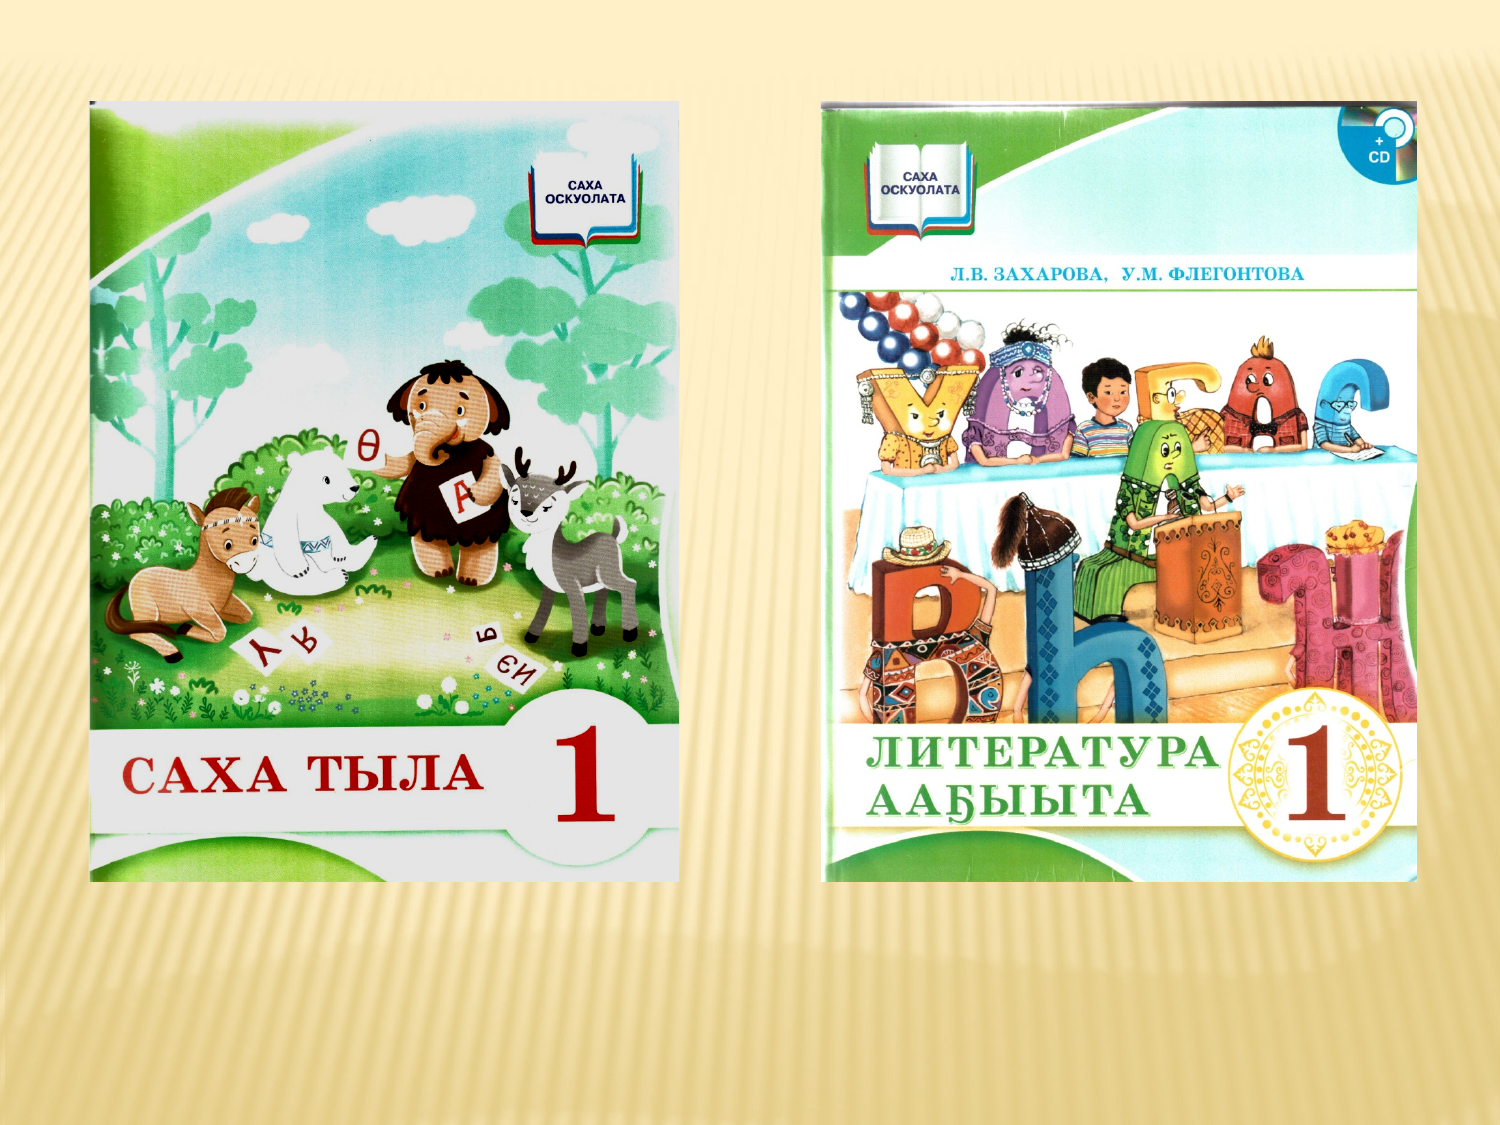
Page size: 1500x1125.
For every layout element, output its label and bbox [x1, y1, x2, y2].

picture [88, 101, 680, 882]
picture [1376, 138, 1382, 145]
picture [1369, 151, 1389, 162]
picture [820, 101, 1418, 882]
